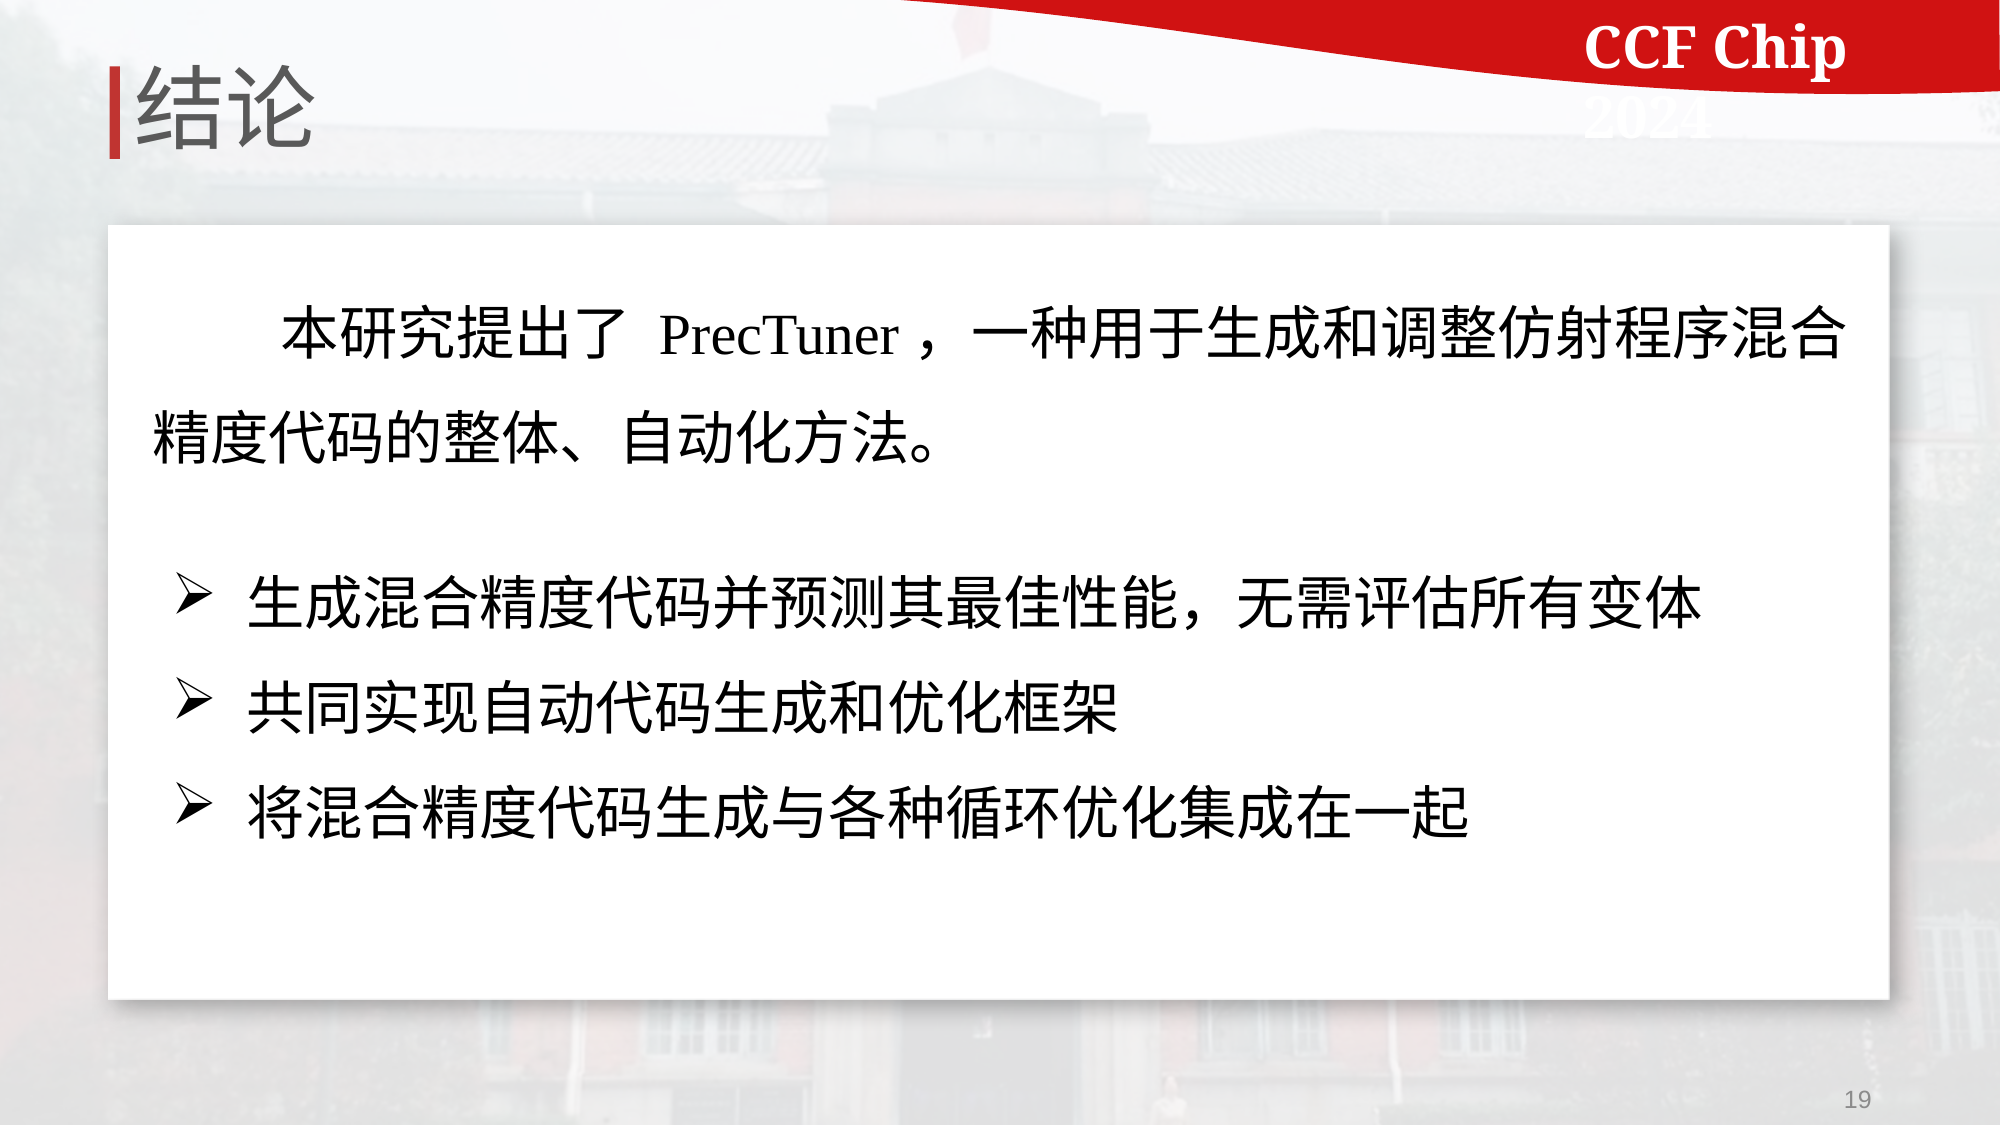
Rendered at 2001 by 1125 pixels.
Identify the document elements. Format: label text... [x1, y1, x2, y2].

text_box 本研究提出了 PrecTuner，一种用于生成和调整仿射程序混合精度代码的整体、自动化方法。 [137, 254, 1863, 479]
text_box 生成混合精度代码并预测其最佳性能，无需评估所有变体 共同实现自动代码生成和优化框架 将混合精度代码生成与各种循环优化集成在一起 [156, 523, 1844, 854]
title 结论 [119, 4, 1845, 222]
picture [108, 225, 1890, 1000]
